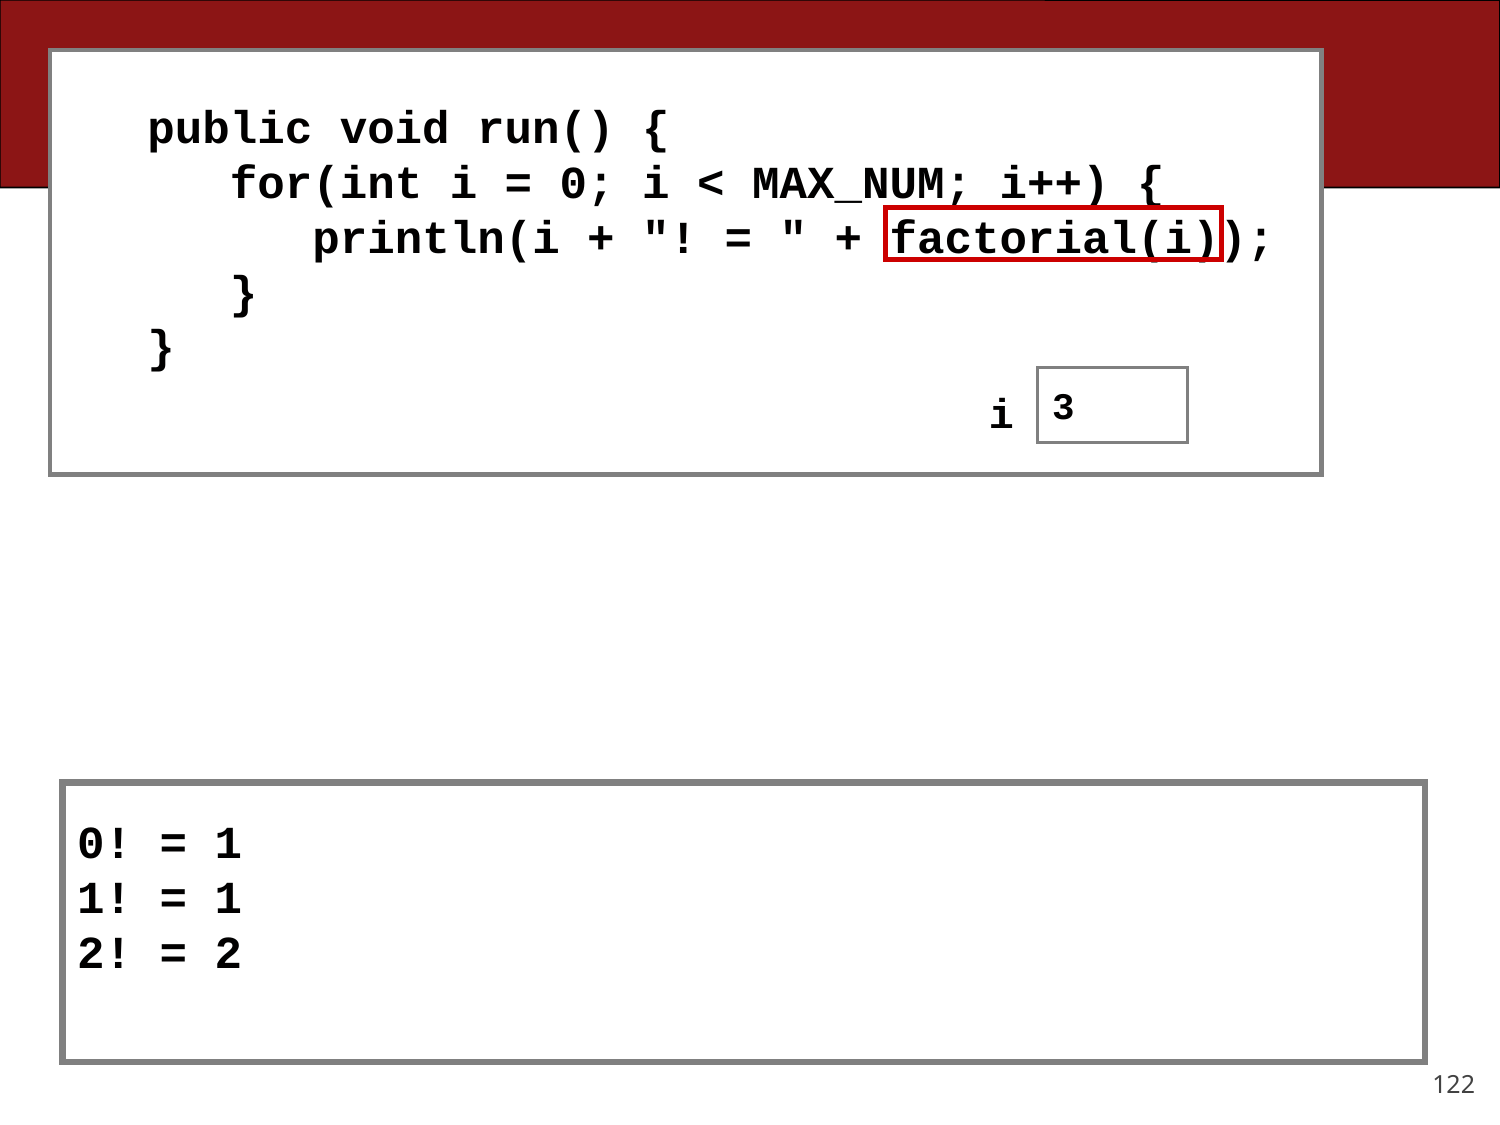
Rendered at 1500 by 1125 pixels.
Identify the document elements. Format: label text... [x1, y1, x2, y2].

text_box 0! = 1 1! = 1 2! = 2 [62, 782, 1425, 1063]
text_box [885, 207, 1222, 260]
text_box i [974, 379, 1050, 445]
text_box 3 [1037, 367, 1188, 443]
text_box public void run() { for(int i = 0; i < MAX_NUM; i++) { println(i + "! = " + factorial(i)); } } [49, 49, 1322, 475]
